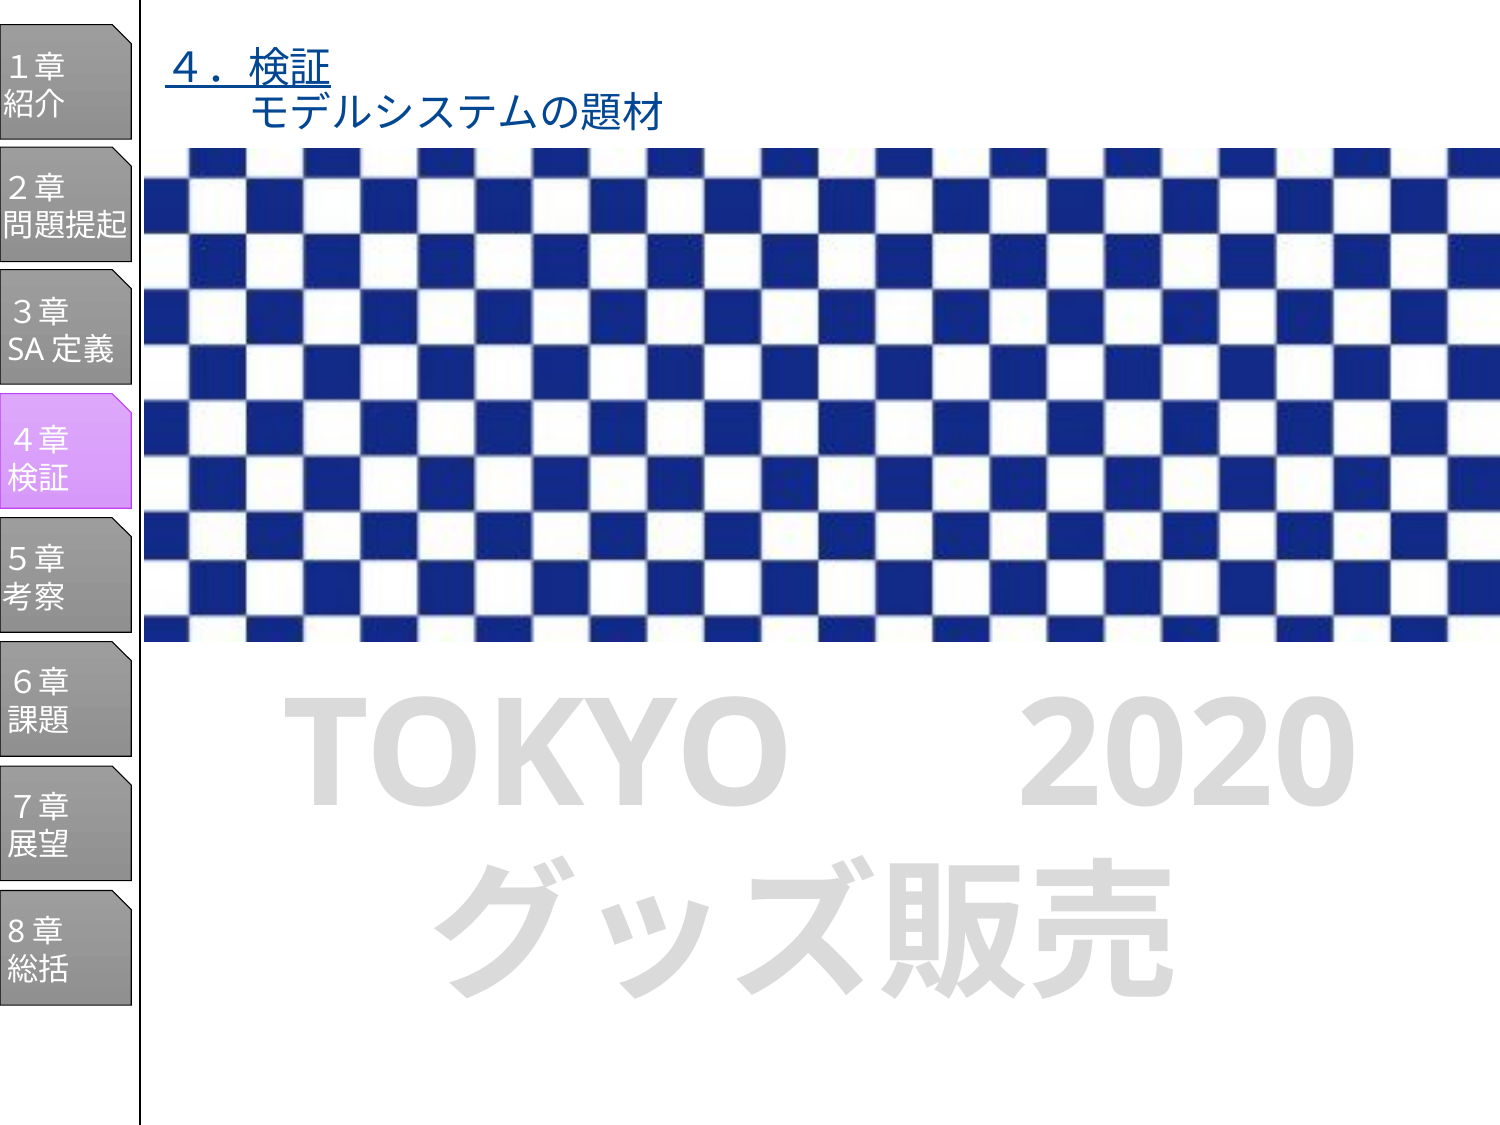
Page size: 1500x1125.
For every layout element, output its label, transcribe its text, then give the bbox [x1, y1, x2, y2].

picture [155, 148, 1500, 642]
text_box TOKYO 2020 グッズ販売 [267, 648, 1375, 1024]
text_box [0, 24, 155, 1006]
text_box ４．検証 モデルシステムの題材 [164, 38, 1412, 148]
